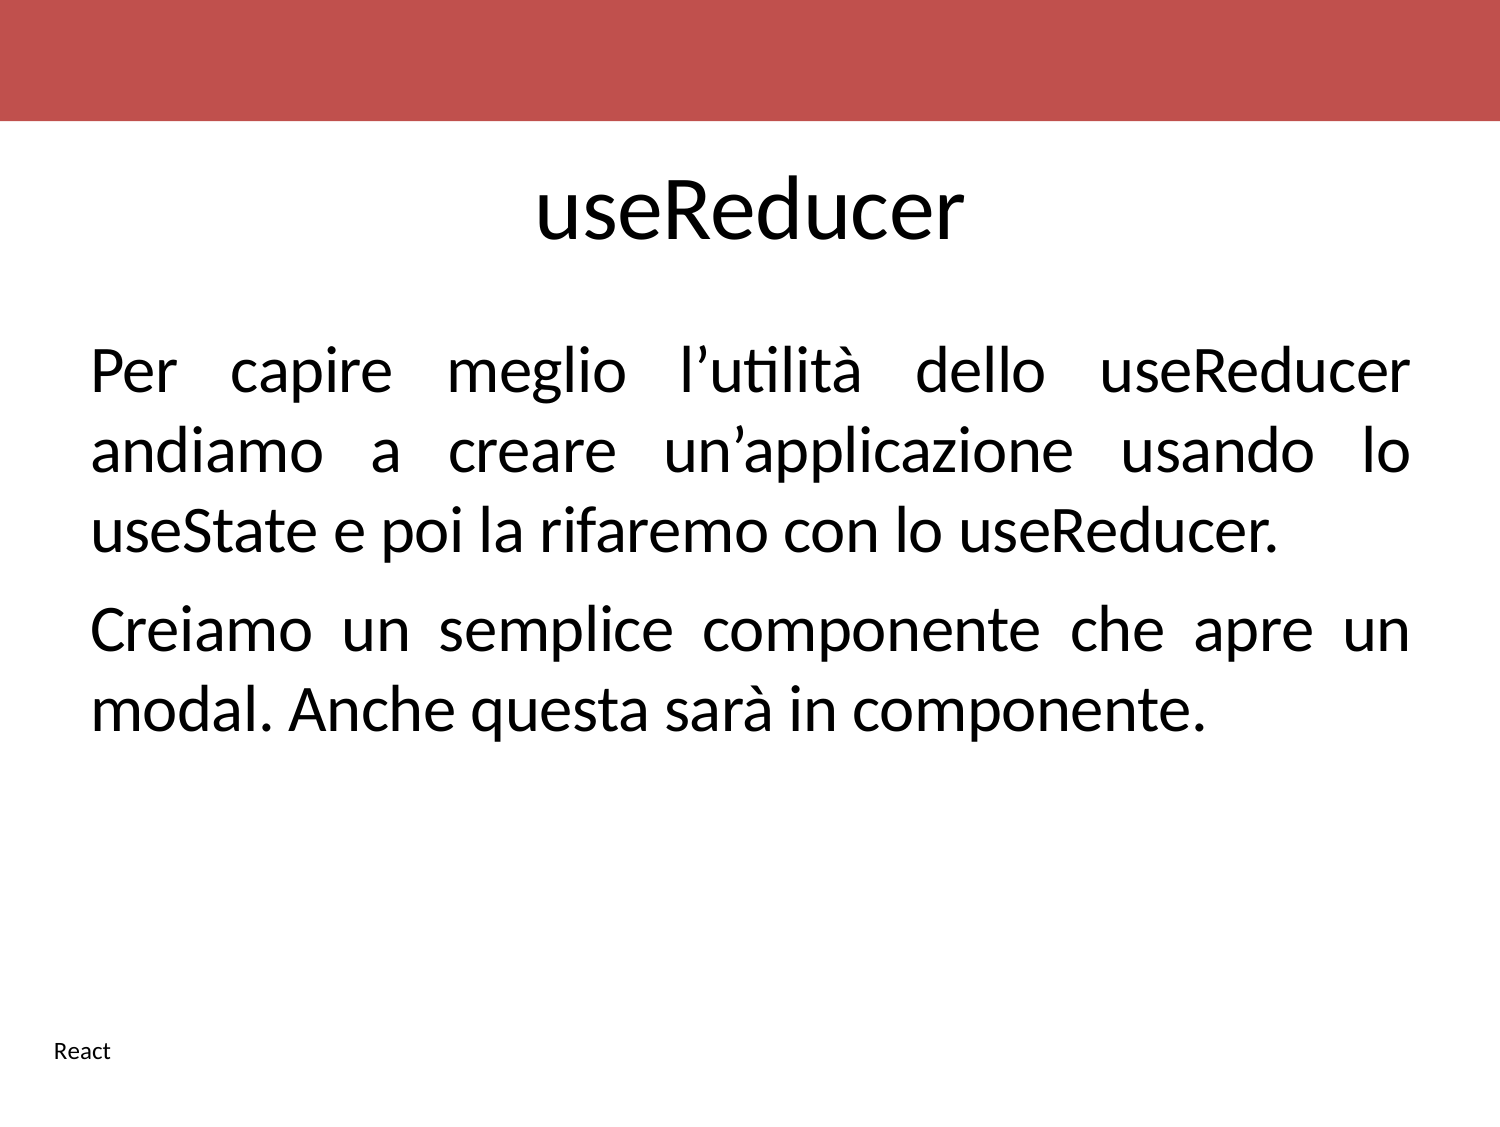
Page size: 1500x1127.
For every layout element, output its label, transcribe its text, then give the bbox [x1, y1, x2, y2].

text_box Per capire meglio l’utilità dello useReducer andiamo a creare un’applicazione usando lo useState e poi la rifaremo con lo useReducer. Creiamo un semplice componente che apre un modal. Anche questa sarà in componente. [87, 296, 1413, 745]
text_box [0, 0, 1500, 122]
title useReducer [87, 122, 1413, 296]
footer React [51, 1038, 112, 1127]
